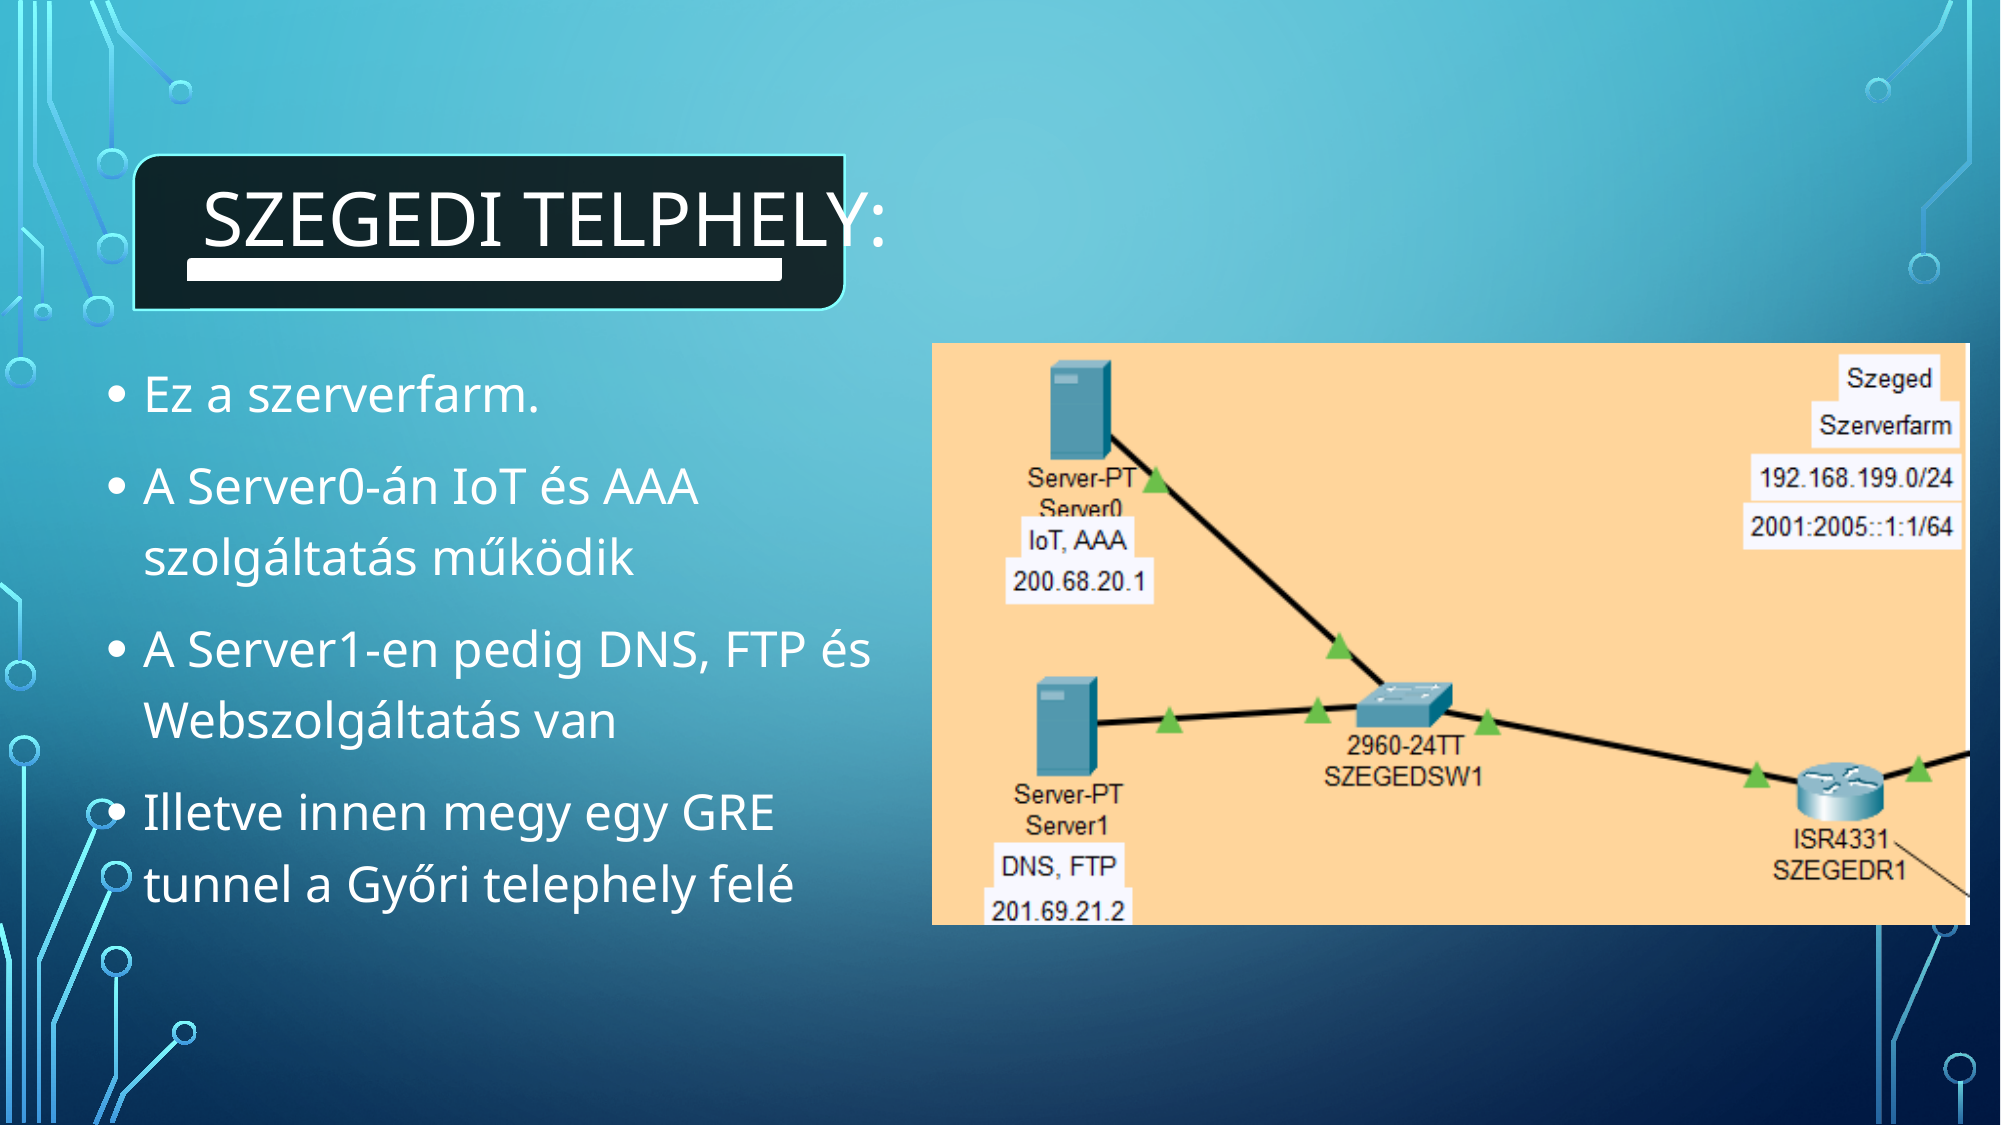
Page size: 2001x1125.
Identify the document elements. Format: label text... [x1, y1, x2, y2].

picture [186, 258, 782, 282]
picture [932, 343, 1971, 926]
text_box [132, 153, 187, 312]
title Szegedi telphely: [187, 101, 1813, 344]
list Ez a szerverfarm. A Server0-án IoT és AAA szolgáltatás működik A Server1-en pedig DNS, FTP és Webszolgáltatás van Illetve innen megy egy GRE tunnel a Győri telephely felé [91, 343, 920, 925]
